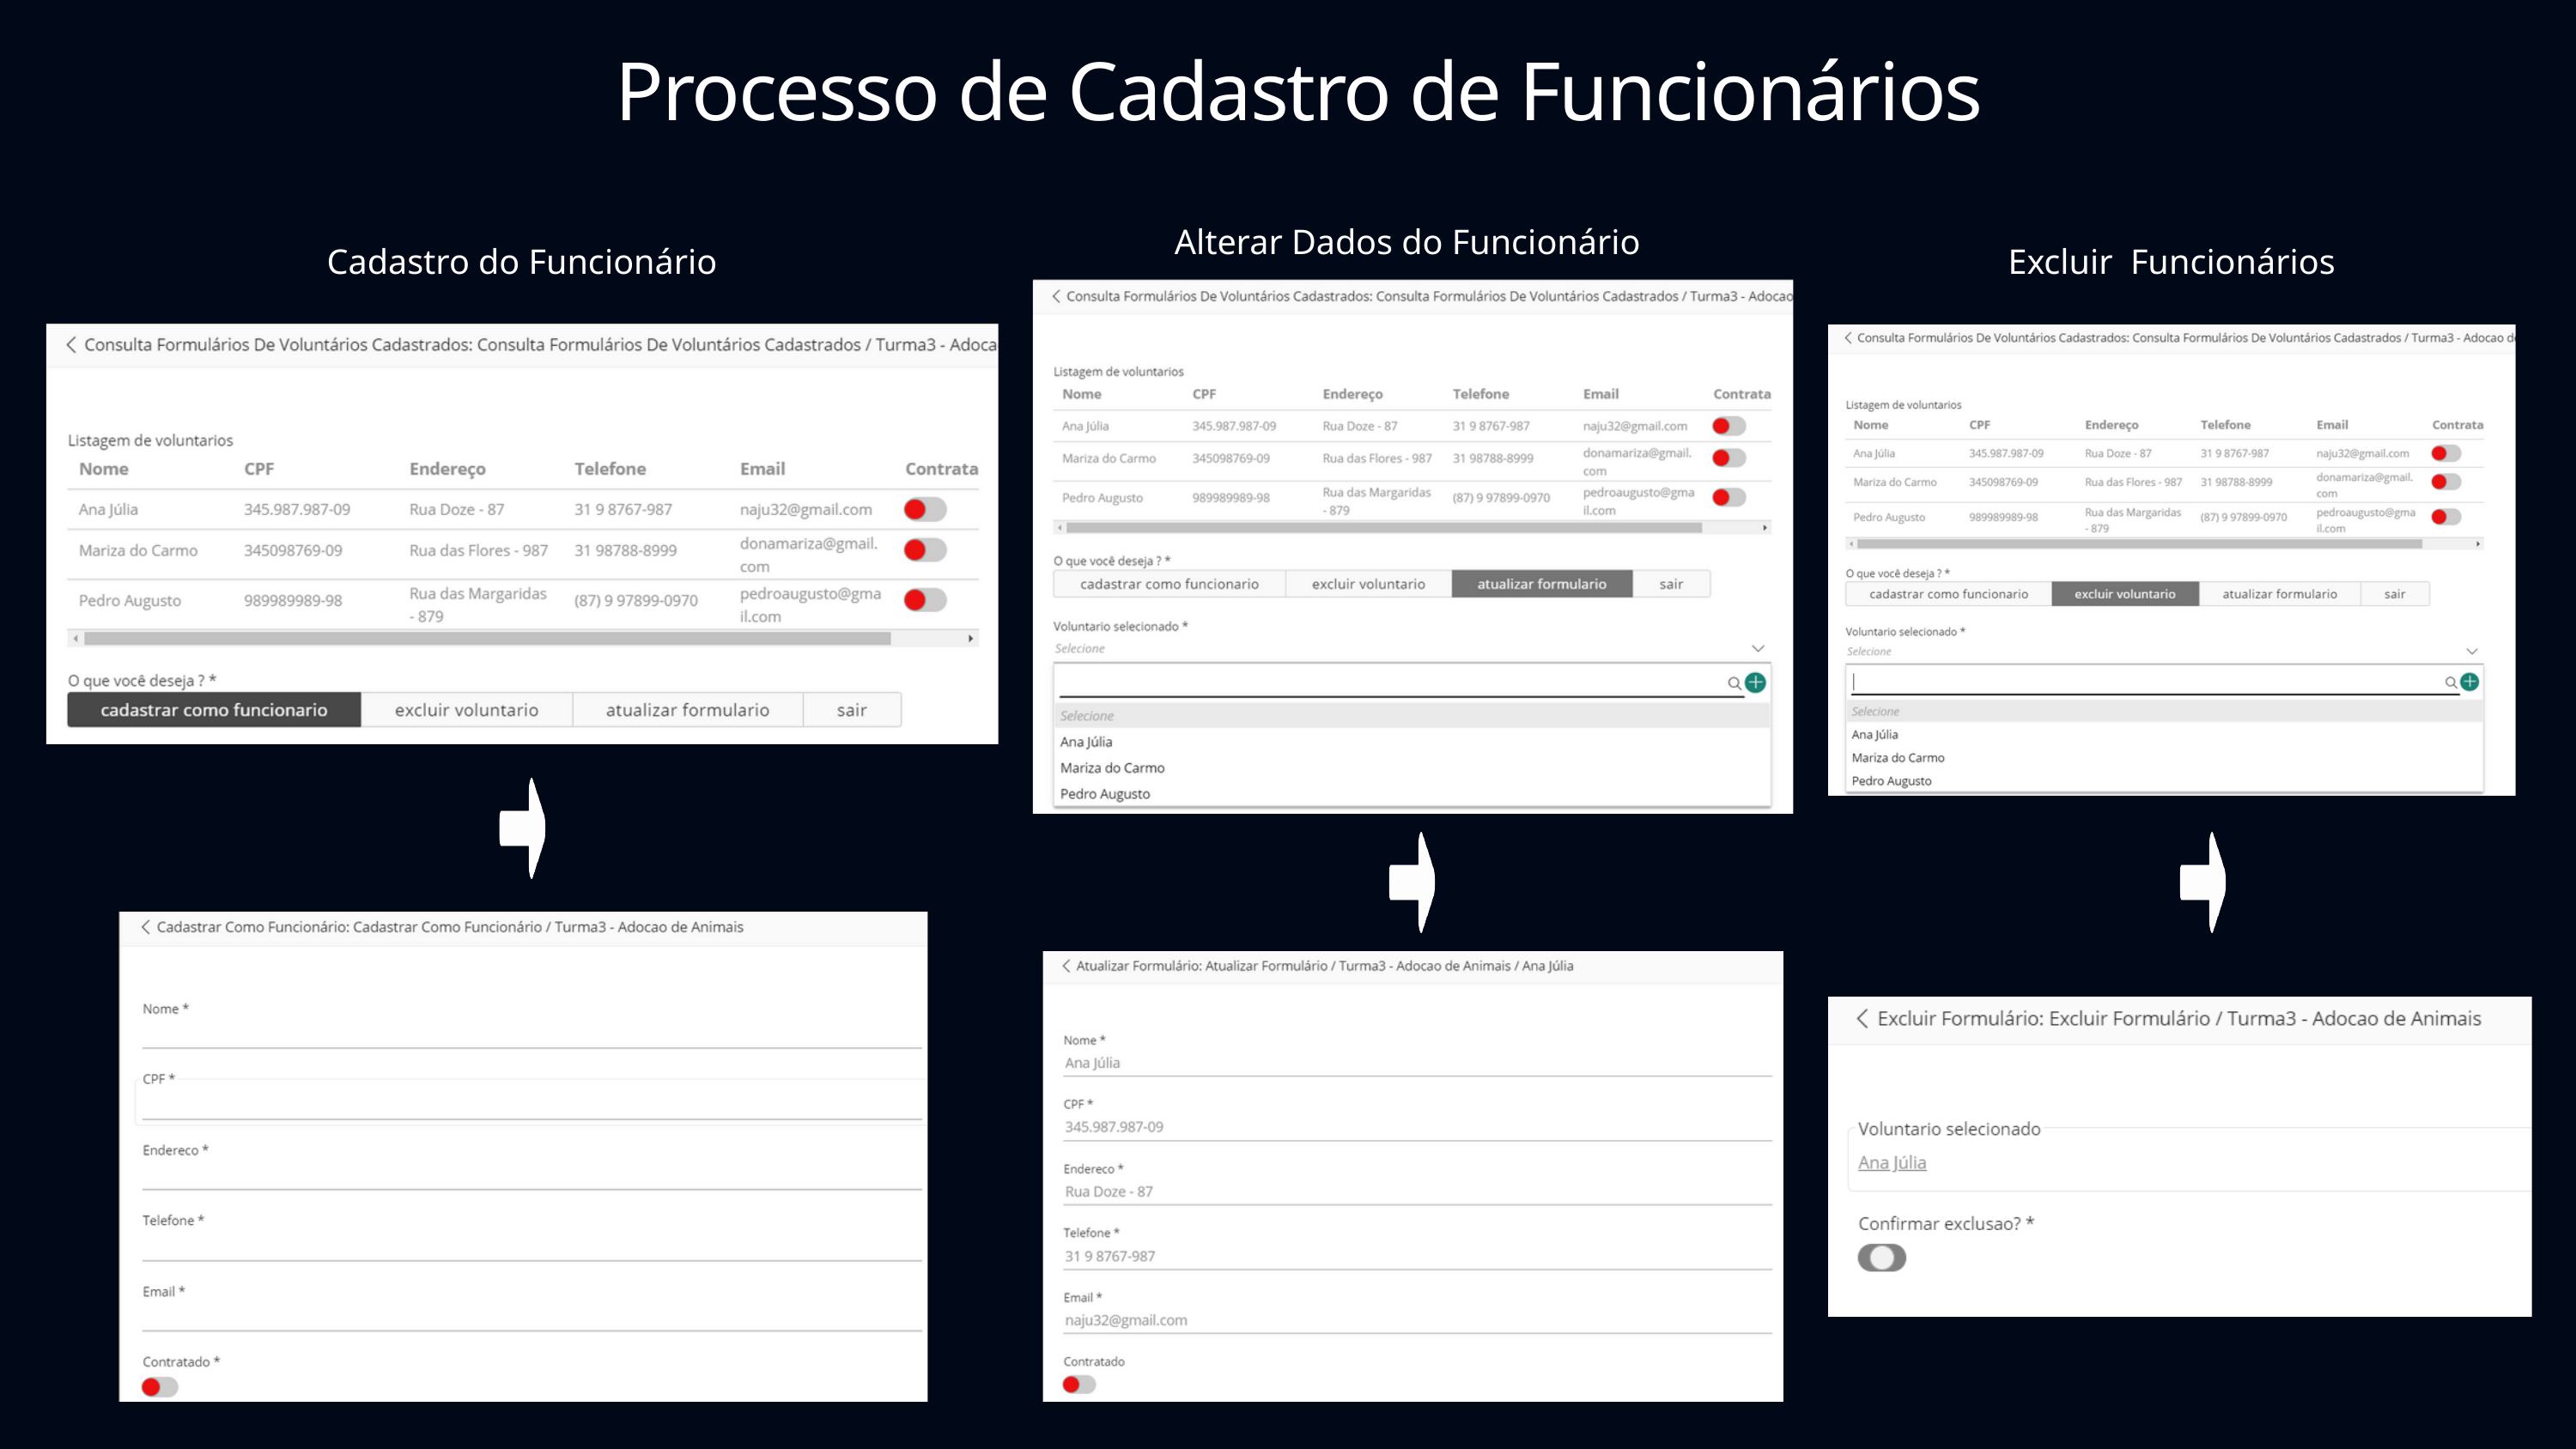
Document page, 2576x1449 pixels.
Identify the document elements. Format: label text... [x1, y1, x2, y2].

text_box [46, 323, 999, 744]
text_box Alterar Dados do Funcionário [1119, 213, 1706, 262]
text_box Excluir Funcionários [1929, 233, 2415, 282]
text_box [499, 773, 546, 882]
text_box [117, 912, 928, 1402]
text_box [1828, 324, 2516, 796]
text_box [1828, 997, 2532, 1317]
text_box Processo de Cadastro de Funcionários [499, 48, 2099, 137]
text_box [1388, 828, 1436, 937]
text_box [2179, 828, 2227, 937]
text_box [1042, 951, 1783, 1402]
text_box [1032, 279, 1794, 814]
text_box Cadastro do Funcionário [279, 233, 765, 282]
